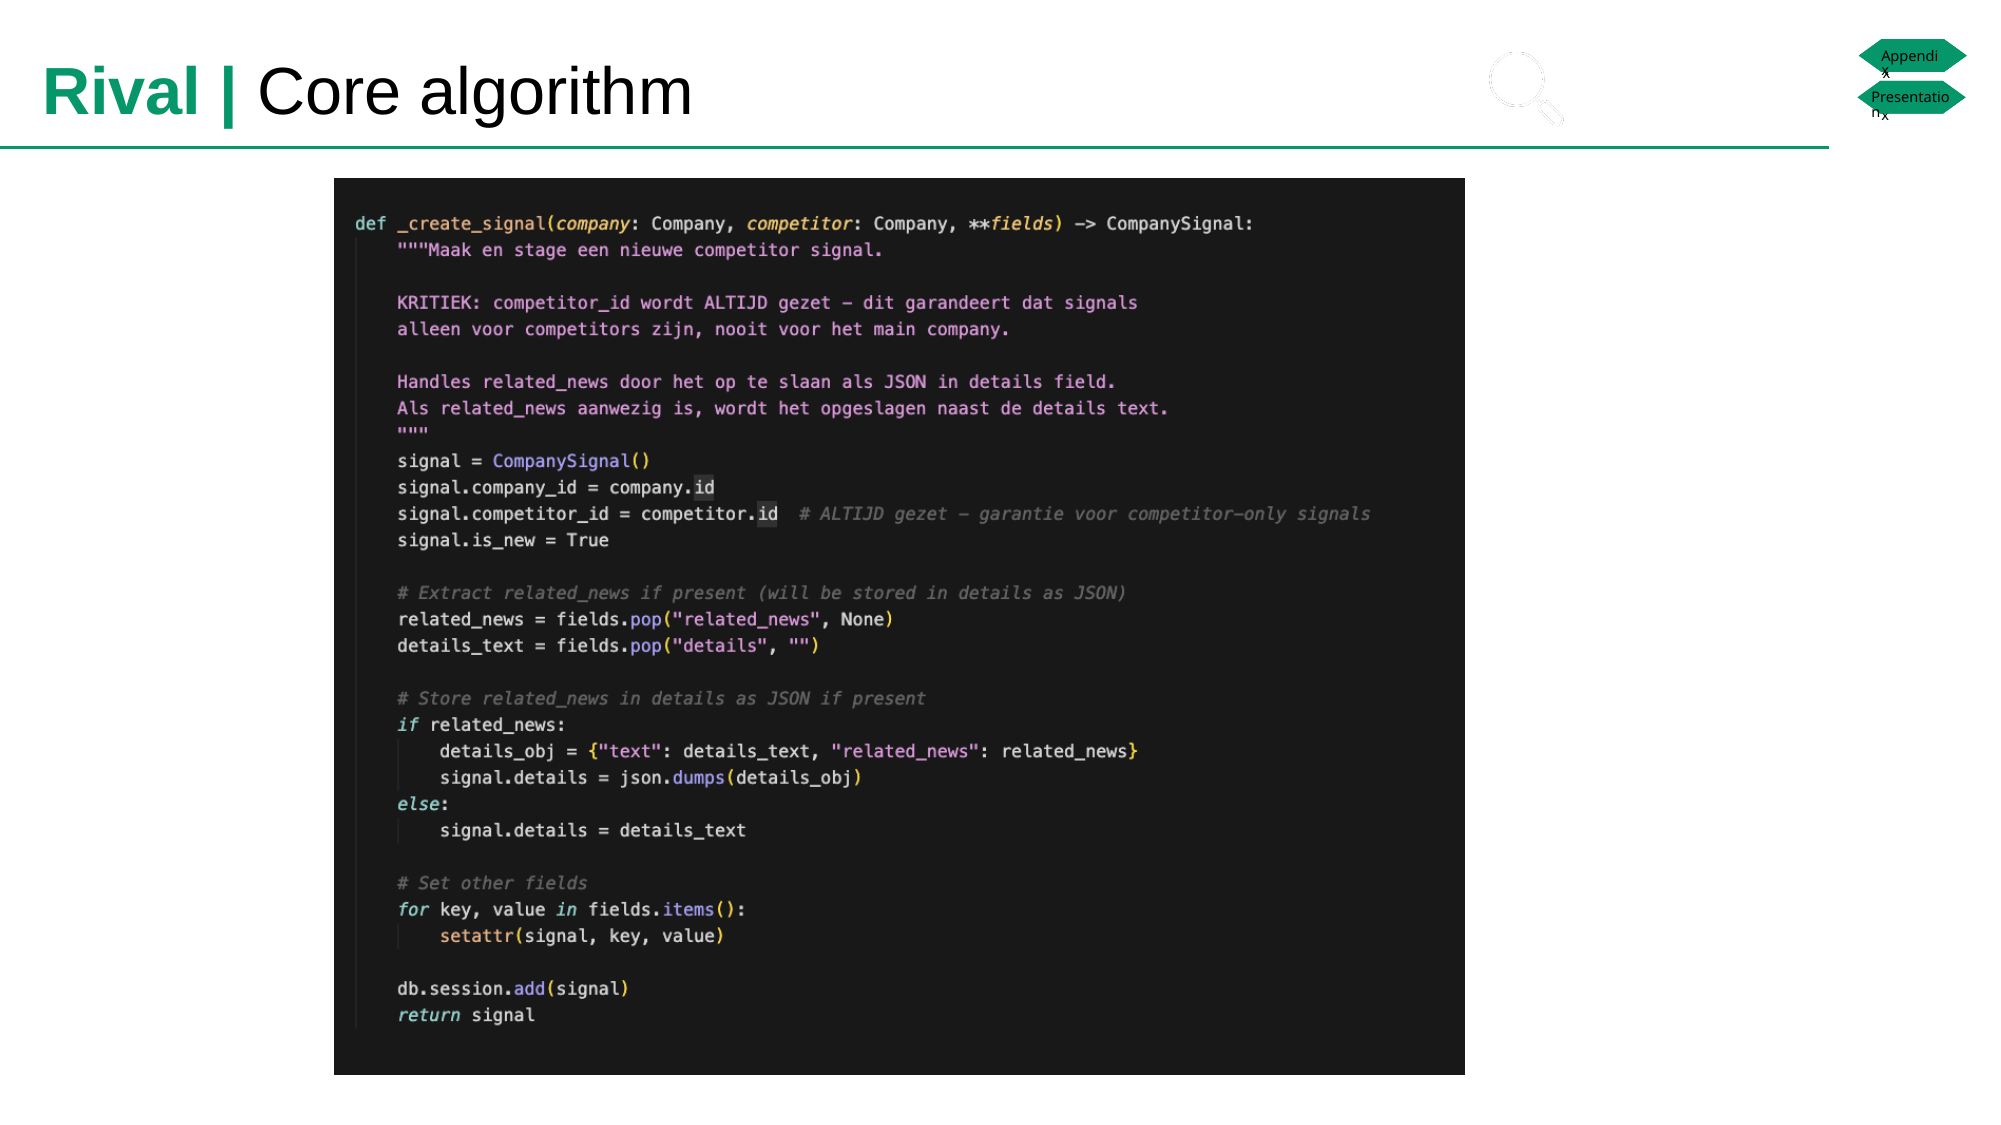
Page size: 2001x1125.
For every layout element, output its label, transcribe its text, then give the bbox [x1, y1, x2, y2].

text_box [1858, 50, 1866, 61]
picture [1480, 43, 1572, 135]
text_box Presentation [1856, 80, 1969, 133]
text_box Appendix [1866, 39, 1959, 80]
text_box [1959, 49, 1967, 62]
text_box Rival | Core algorithm [27, 40, 1369, 136]
picture [334, 178, 1465, 1075]
